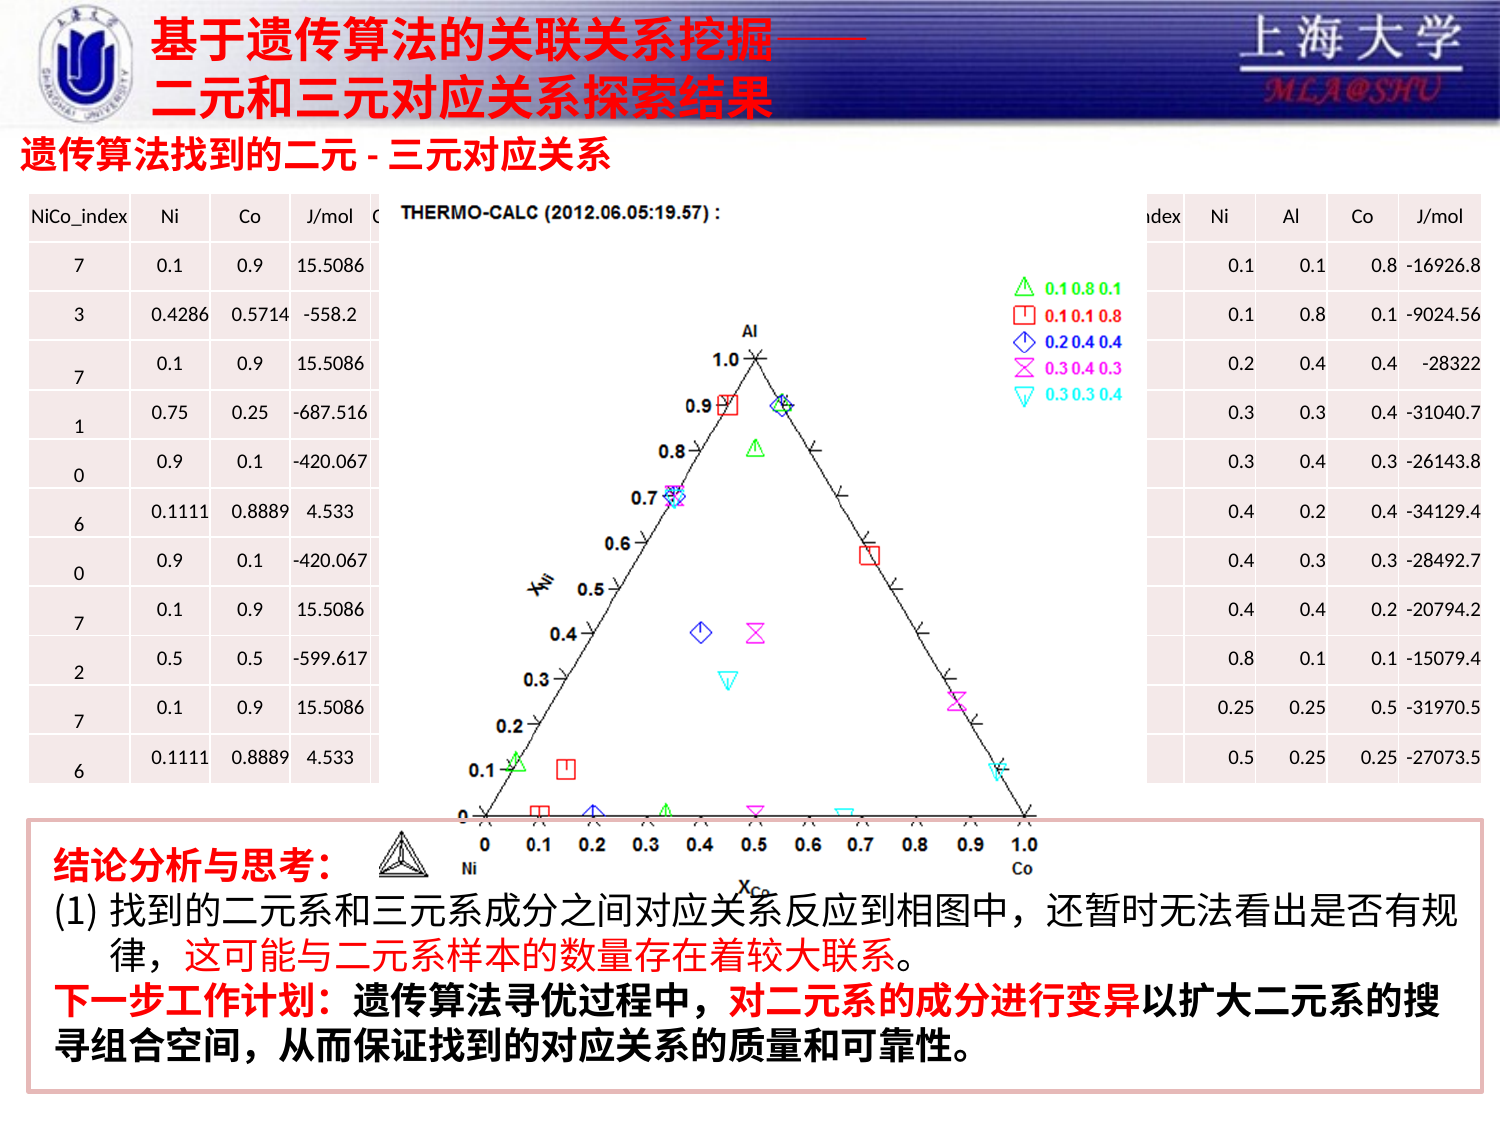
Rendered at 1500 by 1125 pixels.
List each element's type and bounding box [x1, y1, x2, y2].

table_cell [1147, 341, 1183, 389]
table_cell [371, 391, 378, 438]
table_cell [1256, 538, 1326, 585]
table_cell [1256, 341, 1326, 389]
table_cell [371, 489, 378, 536]
table_cell [1185, 686, 1255, 733]
table_cell [29, 489, 129, 536]
table_cell [1256, 735, 1326, 783]
table_cell [1147, 440, 1183, 487]
text_box [5, 123, 680, 184]
table_cell [1147, 735, 1183, 783]
table_cell [29, 735, 129, 783]
table_cell [29, 440, 129, 487]
table_cell [291, 538, 370, 585]
table_cell [371, 686, 378, 733]
table_cell [29, 587, 129, 635]
table_cell [371, 292, 378, 339]
table_cell [1328, 341, 1398, 389]
table_header [1328, 194, 1398, 241]
table_cell [1147, 636, 1183, 684]
table_cell [1256, 489, 1326, 536]
table_cell [1185, 538, 1255, 585]
table_cell [1185, 292, 1255, 339]
table_header [291, 194, 370, 241]
table_cell [29, 538, 129, 585]
table_cell [291, 440, 370, 487]
table_cell [1328, 538, 1398, 585]
picture [0, 0, 1500, 1125]
table_cell [291, 341, 370, 389]
table_cell [1399, 686, 1481, 733]
table_cell [1256, 391, 1326, 438]
table_cell [29, 341, 129, 389]
table_cell [211, 440, 289, 487]
table_cell [1328, 587, 1398, 635]
table_header [371, 194, 378, 241]
table_cell [29, 686, 129, 733]
table_cell [1399, 538, 1481, 585]
table_cell [1399, 292, 1481, 339]
table_cell [1185, 440, 1255, 487]
table_cell [291, 636, 370, 684]
table_cell [131, 243, 209, 290]
table_cell [211, 735, 289, 783]
table_cell [1147, 391, 1183, 438]
table_cell [1328, 636, 1398, 684]
table_cell [211, 538, 289, 585]
table_cell [291, 686, 370, 733]
table_cell [131, 292, 209, 339]
table_cell [29, 292, 129, 339]
table_cell [211, 292, 289, 339]
table_cell [1256, 636, 1326, 684]
table_cell [131, 391, 209, 438]
table_cell [131, 538, 209, 585]
table_cell [1399, 587, 1481, 635]
table_cell [1185, 391, 1255, 438]
table_header [211, 194, 289, 241]
table_header [1185, 194, 1255, 241]
table_cell [1328, 686, 1398, 733]
text_box [26, 818, 1488, 1094]
table_cell [1399, 489, 1481, 536]
table_cell [371, 243, 378, 290]
table_header [131, 194, 209, 241]
table_cell [29, 243, 129, 290]
table_cell [1147, 686, 1183, 733]
table_cell [211, 391, 289, 438]
table_cell [1399, 735, 1481, 783]
table_cell [211, 636, 289, 684]
table_cell [291, 587, 370, 635]
table_cell [371, 341, 378, 389]
table_cell [1328, 391, 1398, 438]
table_cell [1256, 243, 1326, 290]
table_header [29, 194, 129, 241]
table_cell [291, 292, 370, 339]
table_cell [1147, 243, 1183, 290]
table_header [1147, 194, 1183, 241]
table_cell [1256, 686, 1326, 733]
table_cell [291, 243, 370, 290]
table_cell [371, 636, 378, 684]
table_cell [131, 341, 209, 389]
table_cell [211, 243, 289, 290]
table_cell [1399, 341, 1481, 389]
table_cell [1399, 440, 1481, 487]
table_cell [1399, 391, 1481, 438]
table_cell [1256, 440, 1326, 487]
table_cell [29, 636, 129, 684]
table_cell [1328, 440, 1398, 487]
table_cell [291, 735, 370, 783]
table_cell [1399, 243, 1481, 290]
table_cell [1185, 489, 1255, 536]
table_cell [211, 587, 289, 635]
table_cell [1147, 292, 1183, 339]
table_cell [1185, 636, 1255, 684]
table_cell [1147, 538, 1183, 585]
table_cell [1256, 292, 1326, 339]
table_cell [211, 341, 289, 389]
table_header [1399, 194, 1481, 241]
table_cell [1185, 587, 1255, 635]
table_cell [131, 440, 209, 487]
table_cell [371, 587, 378, 635]
table_cell [131, 686, 209, 733]
table_cell [1328, 735, 1398, 783]
table_cell [371, 538, 378, 585]
table_cell [131, 735, 209, 783]
table_cell [291, 489, 370, 536]
table_cell [1185, 735, 1255, 783]
table_cell [1399, 636, 1481, 684]
table_cell [1328, 489, 1398, 536]
table_cell [131, 587, 209, 635]
table_cell [1256, 587, 1326, 635]
table_cell [131, 489, 209, 536]
table_cell [29, 391, 129, 438]
table_cell [211, 489, 289, 536]
table_cell [1328, 292, 1398, 339]
table_cell [1328, 243, 1398, 290]
table_cell [1185, 341, 1255, 389]
table_cell [291, 391, 370, 438]
table_cell [371, 735, 378, 783]
title [135, 1, 1486, 133]
table_cell [1147, 489, 1183, 536]
table_header [1256, 194, 1326, 241]
table_cell [131, 636, 209, 684]
table_cell [211, 686, 289, 733]
table_cell [1147, 587, 1183, 635]
table_cell [1185, 243, 1255, 290]
table_cell [371, 440, 378, 487]
